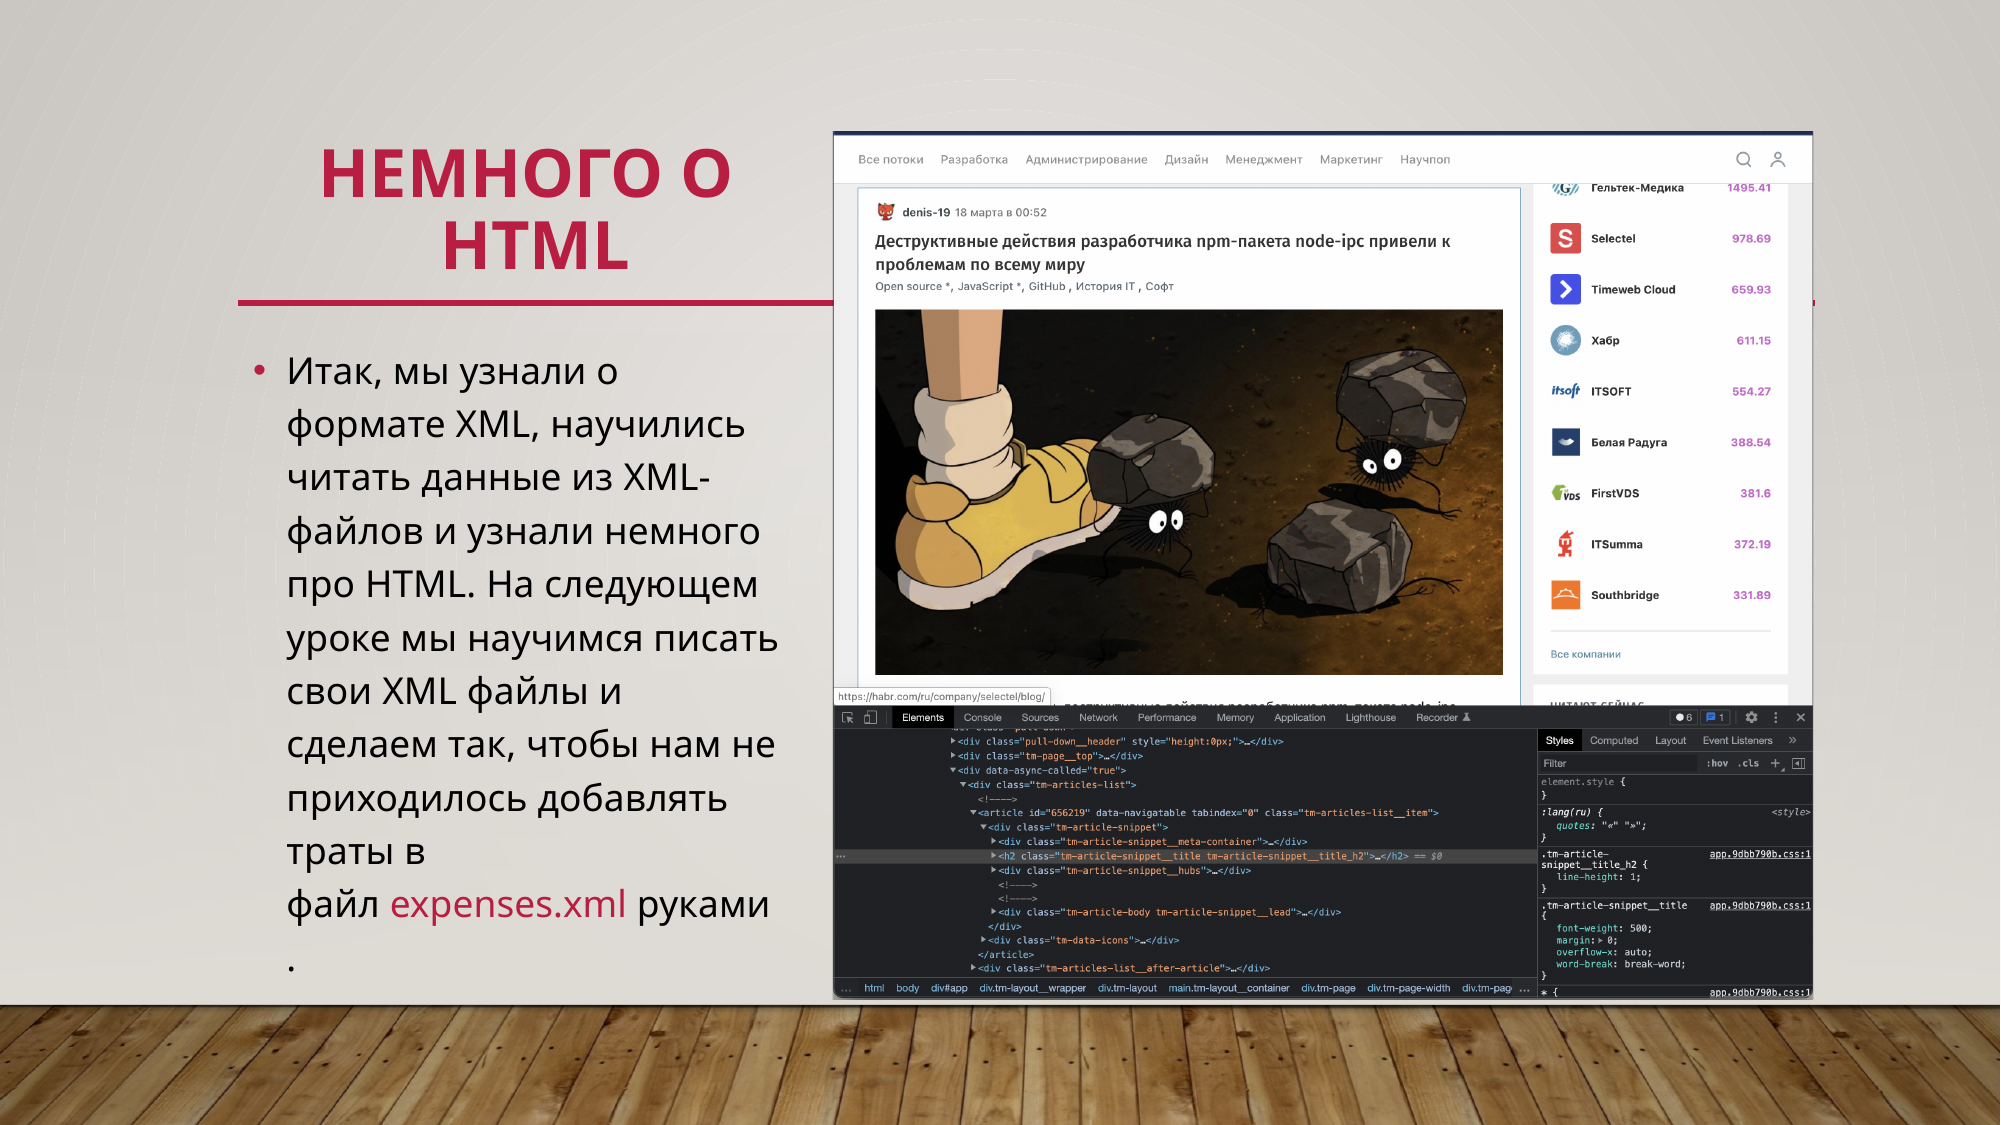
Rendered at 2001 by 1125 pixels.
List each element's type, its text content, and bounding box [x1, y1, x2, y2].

picture [0, 1005, 2000, 1125]
title Немного о HTML [238, 131, 832, 305]
list Итак, мы узнали о формате XML, научились читать данные из XML-файлов и узнали немного про HTML. На следующем уроке мы научимся писать свои XML файлы и сделаем так, чтобы нам не приходилось добавлять траты в файл expenses.xml руками. [238, 330, 796, 993]
picture [832, 131, 1814, 1000]
